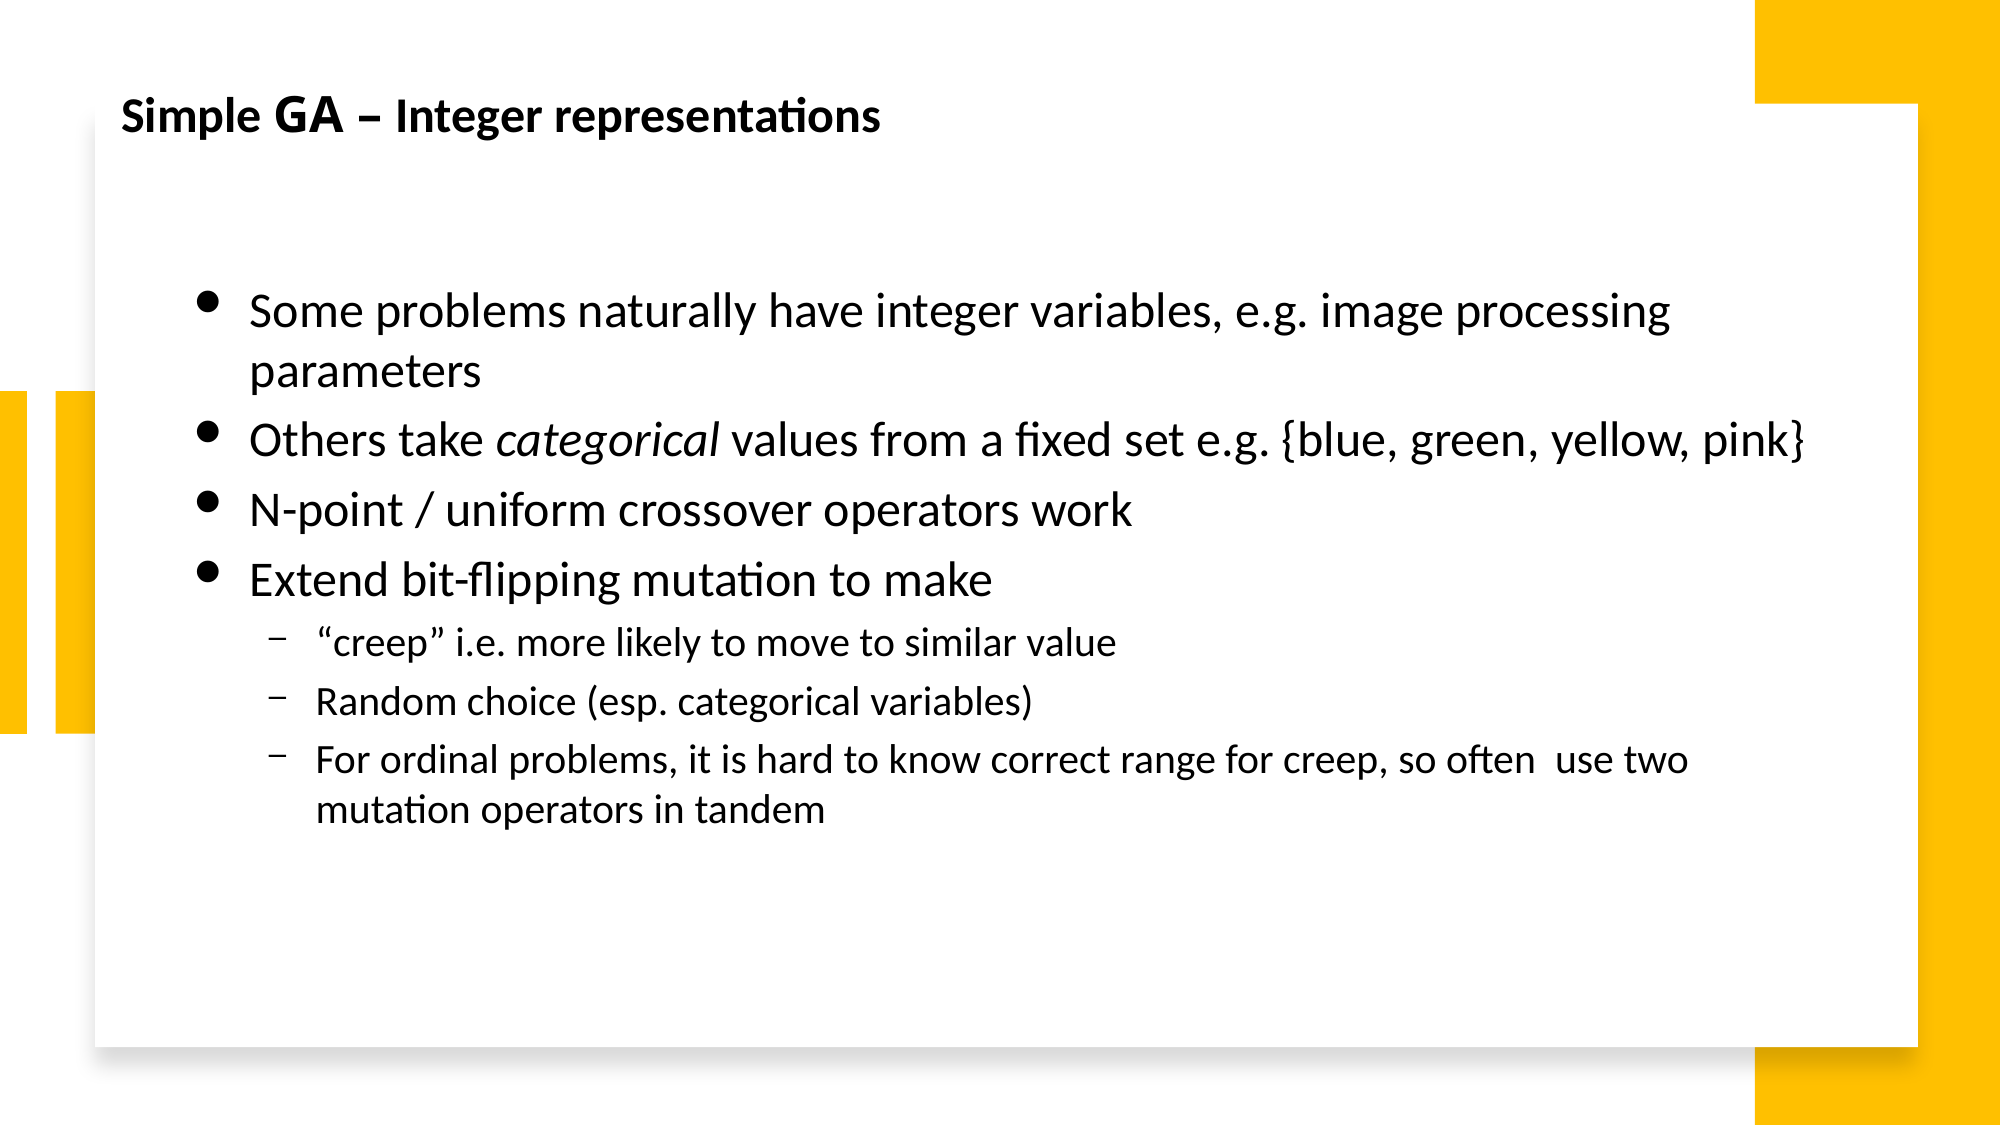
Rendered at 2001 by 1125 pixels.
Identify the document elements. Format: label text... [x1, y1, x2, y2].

text_box Simple GA – Integer representations [106, 66, 1467, 166]
text_box Some problems naturally have integer variables, e.g. image processing parameters Others take categorical values from a fixed set e.g. {blue, green, yellow, pink} N-point / uniform crossover operators work Extend bit-flipping mutation to make “creep” i.e. more likely to move to similar value Random choice (esp. categorical variables) For ordinal problems, it is hard to know correct range for creep, so often use two mutation operators in tandem [178, 269, 1822, 957]
text_box [95, 191, 1918, 1048]
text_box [12, 391, 107, 734]
text_box [0, 0, 1754, 391]
text_box [0, 734, 1754, 1125]
text_box [94, 103, 1919, 1048]
text_box [1754, 0, 2000, 1125]
